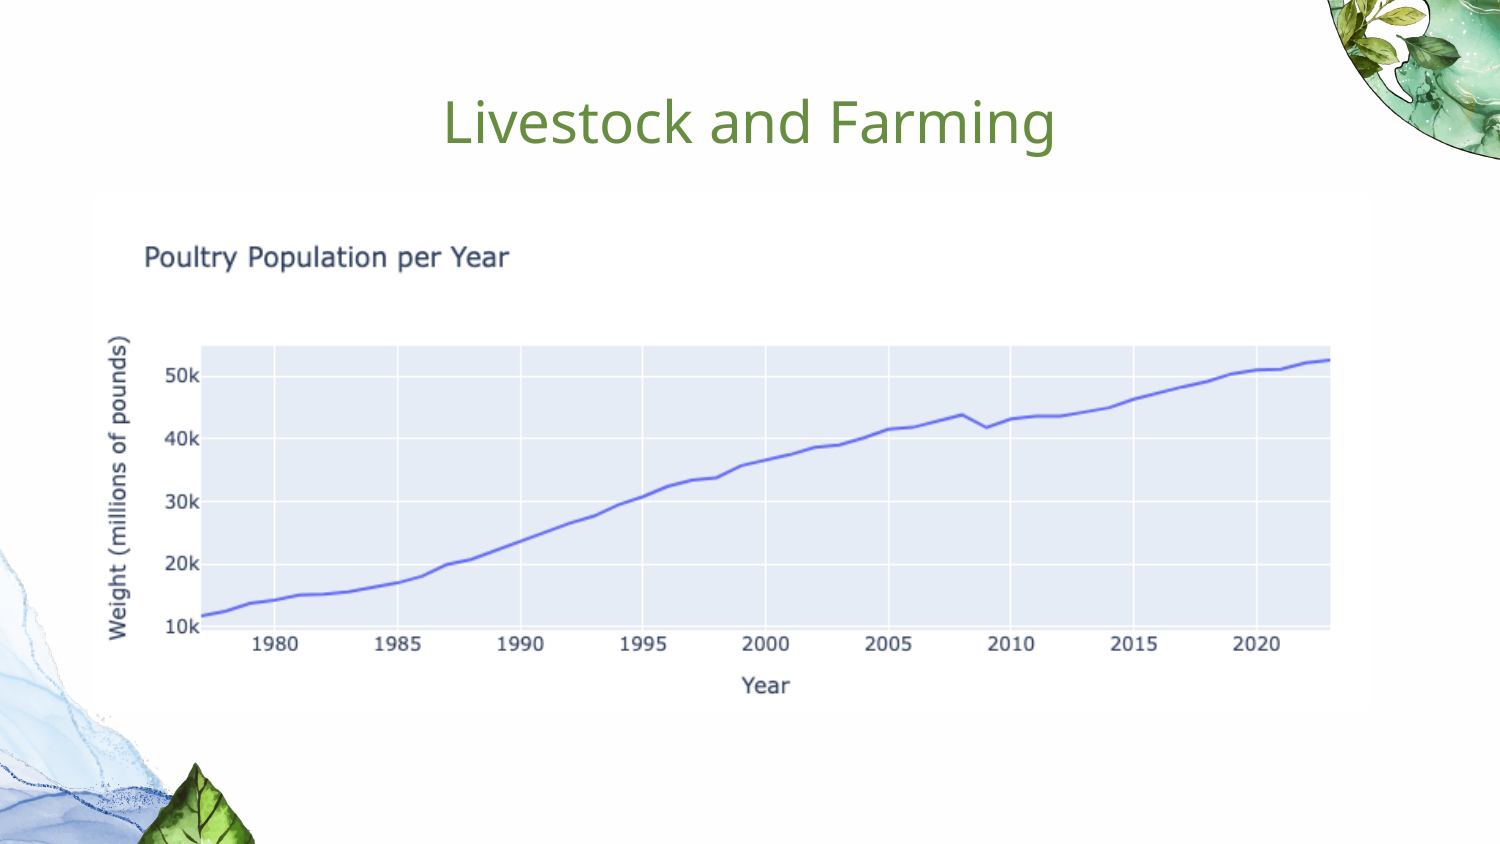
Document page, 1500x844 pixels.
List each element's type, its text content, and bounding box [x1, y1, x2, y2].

picture [1323, 0, 1500, 161]
picture [93, 192, 1370, 711]
title Livestock and Farming [118, 72, 1382, 167]
picture [0, 695, 321, 844]
